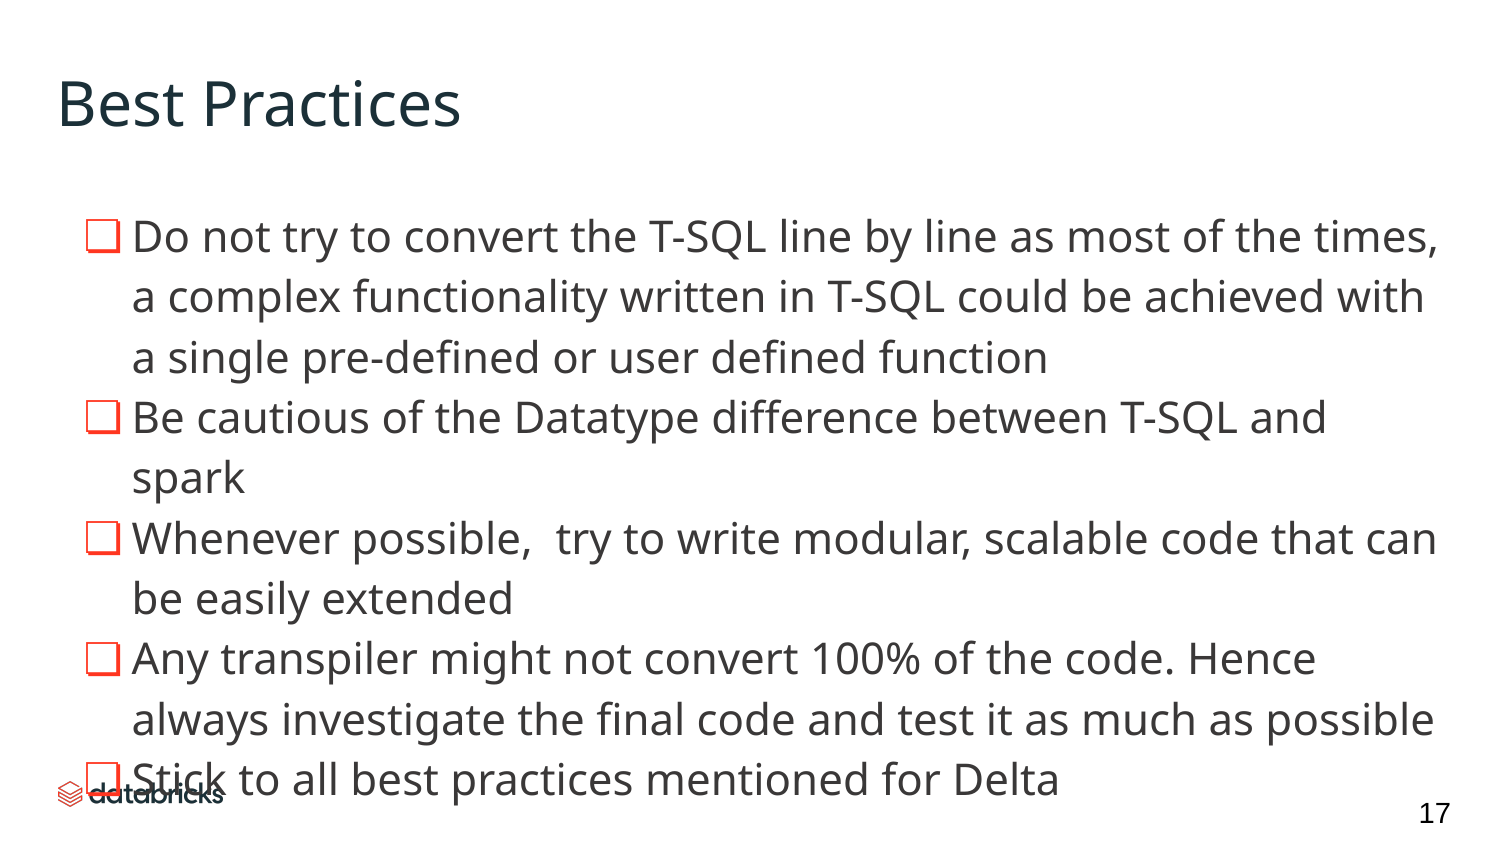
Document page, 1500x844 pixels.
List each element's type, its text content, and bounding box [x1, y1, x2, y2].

picture [58, 781, 223, 807]
slide_number 17 [1403, 779, 1494, 844]
list Do not try to convert the T-SQL line by line as most of the times, a complex functionality written in T-SQL could be achieved with a single pre-defined or user defined function Be cautious of the Datatype difference between T-SQL and spark Whenever possible, try to write modular, scalable code that can be easily extended Any transpiler might not convert 100% of the code. Hence always investigate the final code and test it as much as possible Stick to all best practices mentioned for Delta [56, 195, 1442, 760]
picture [87, 781, 116, 792]
title Best Practices [56, 44, 1442, 167]
